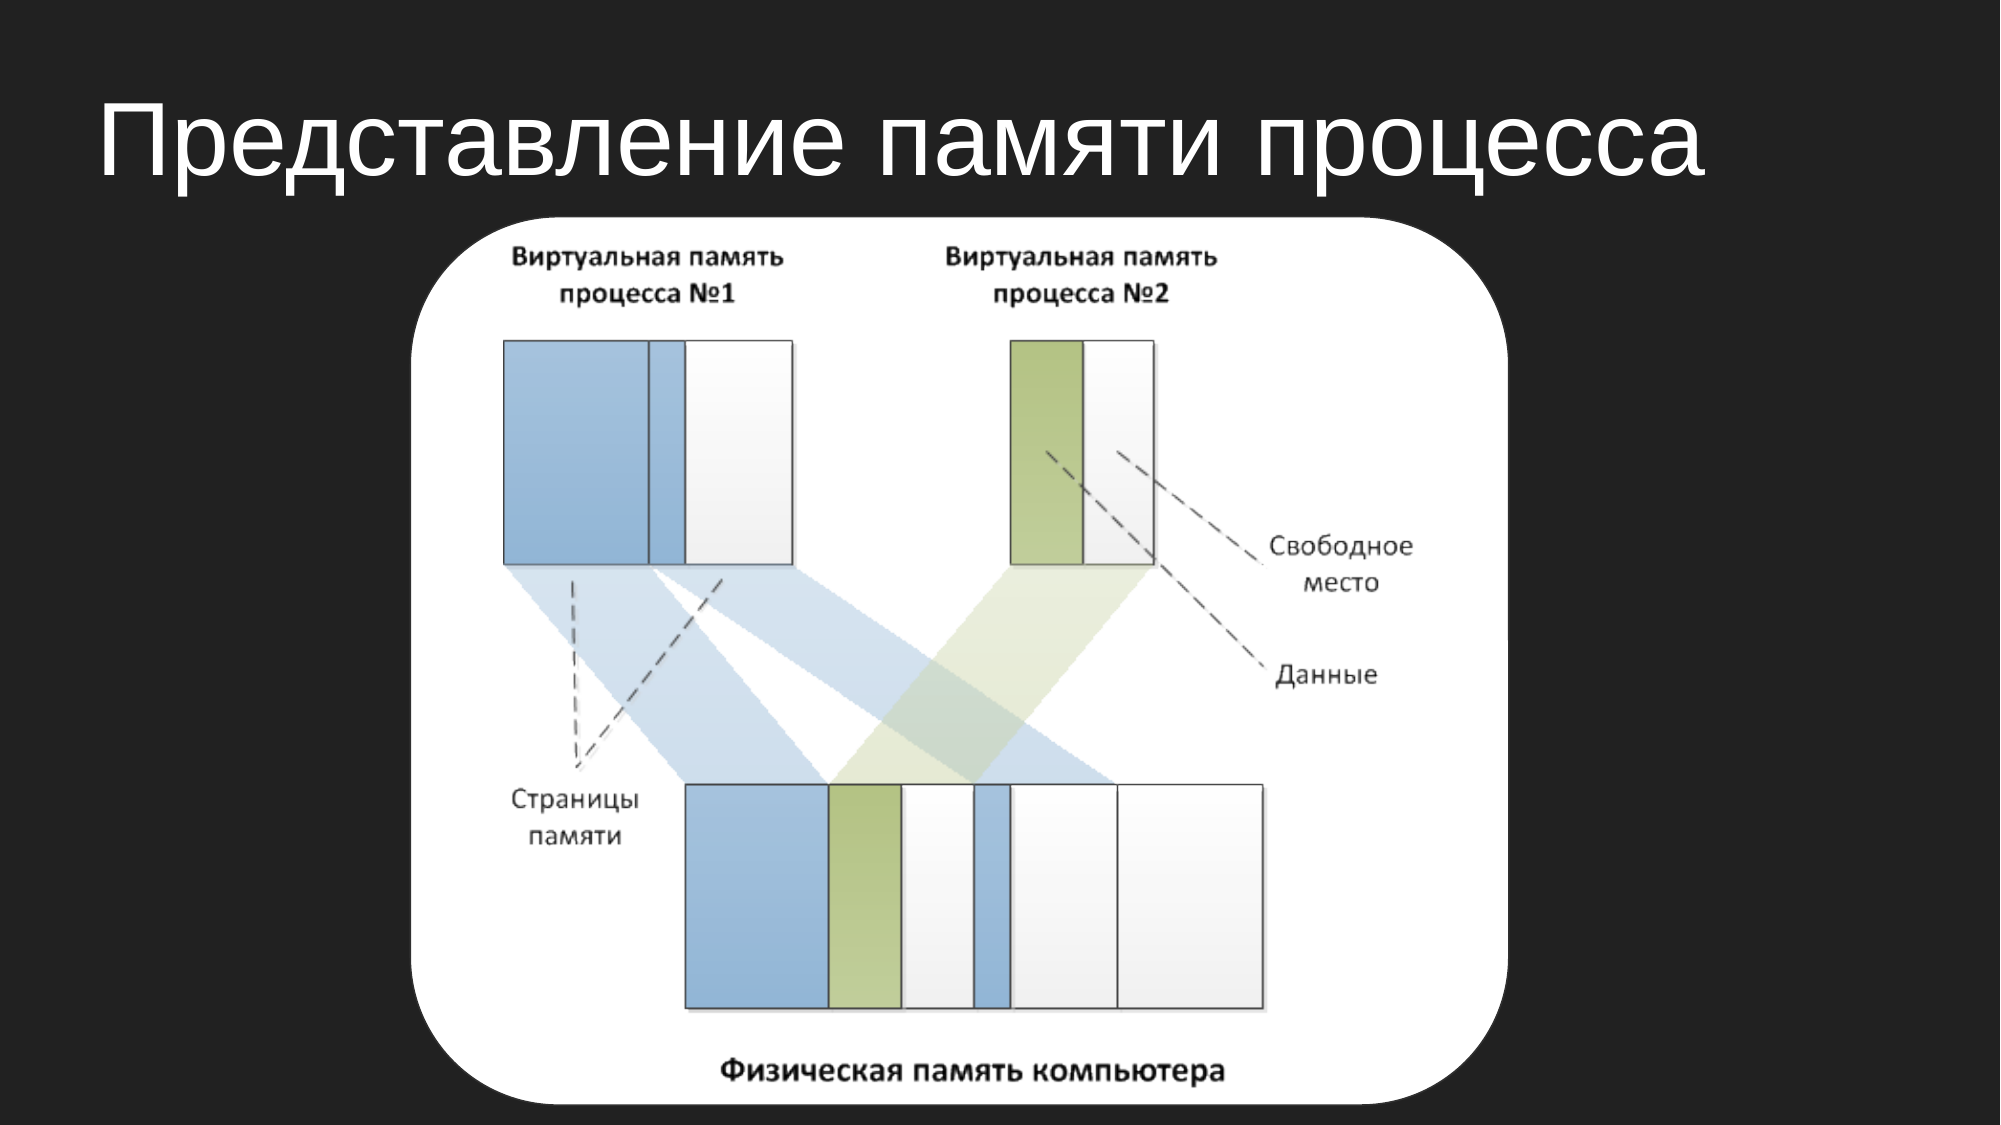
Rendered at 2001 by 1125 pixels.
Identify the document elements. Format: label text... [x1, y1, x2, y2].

title Представление памяти процесса [96, 95, 1904, 303]
picture [414, 216, 1513, 1114]
